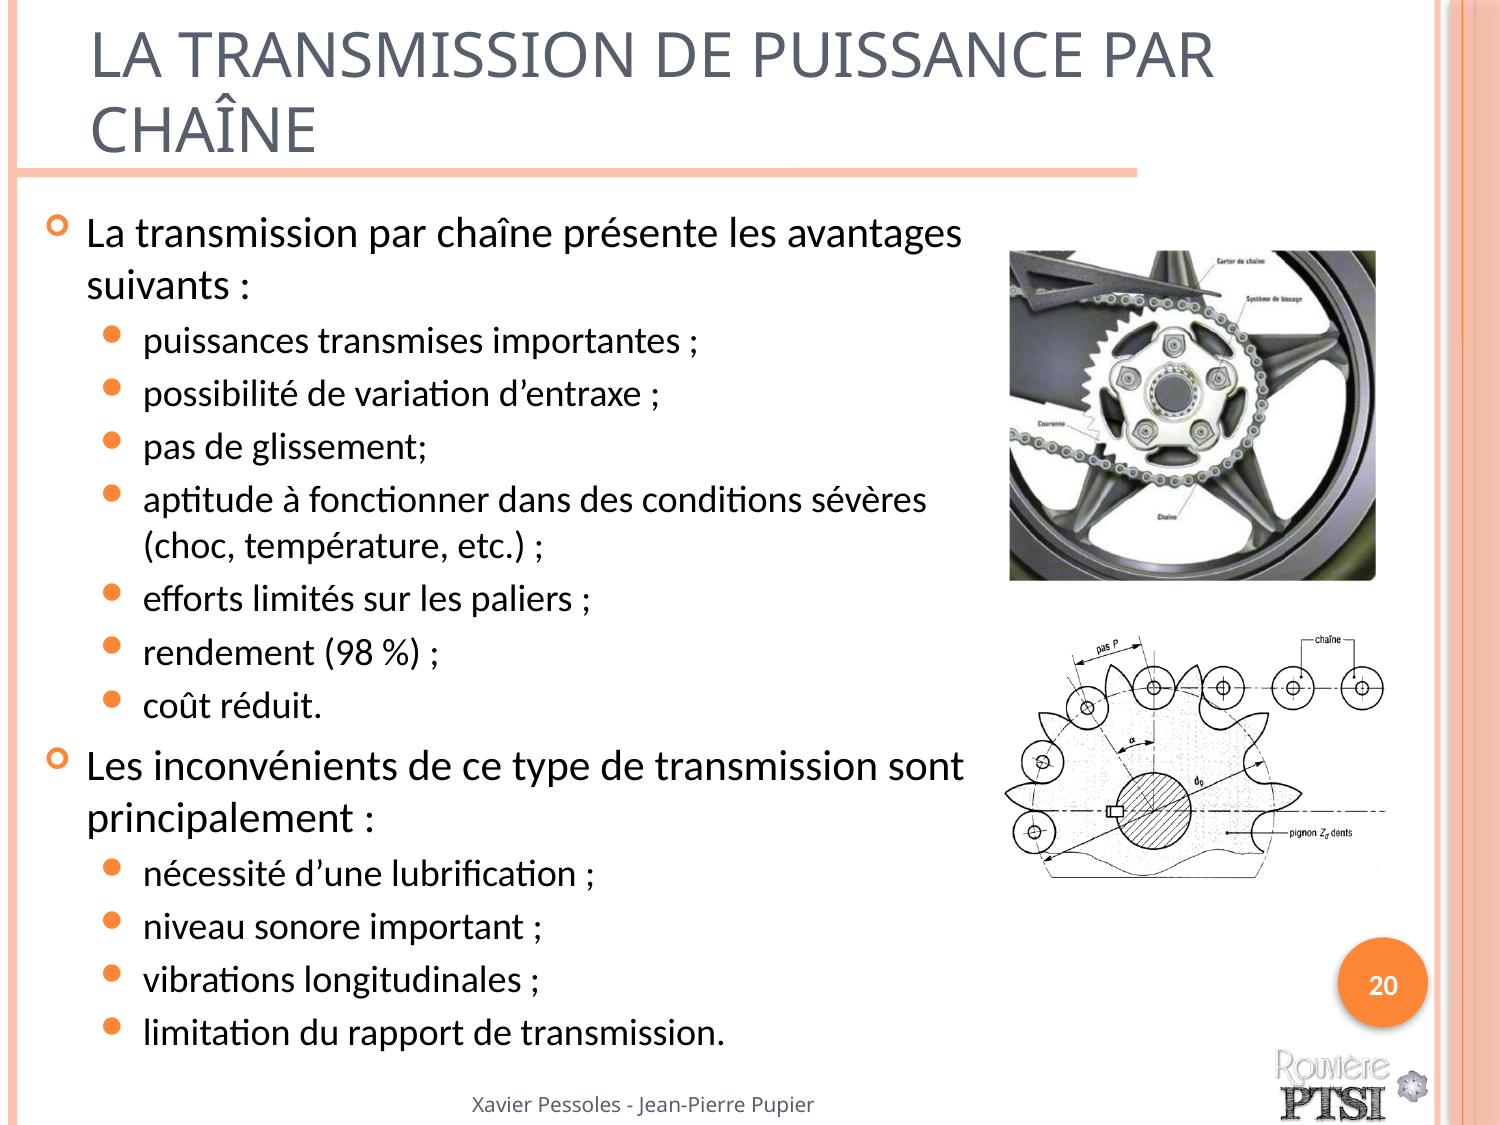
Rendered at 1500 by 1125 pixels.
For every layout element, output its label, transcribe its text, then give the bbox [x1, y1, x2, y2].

footer Xavier Pessoles - Jean-Pierre Pupier [12, 1086, 1275, 1125]
title La transmission de puissance par chaîne [75, 19, 1300, 161]
picture [1274, 1048, 1428, 1125]
picture [1009, 249, 1377, 582]
picture [999, 632, 1386, 879]
list La transmission par chaîne présente les avantages suivants : puissances transmises importantes ; possibilité de variation d’entraxe ; pas de glissement; aptitude à fonctionner dans des conditions sévères (choc, température, etc.) ; efforts limités sur les paliers ; rendement (98 %) ; coût réduit. Les inconvénients de ce type de transmission sont principalement : nécessité d’une lubrification ; niveau sonore important ; vibrations longitudinales ; limitation du rapport de transmission. [29, 196, 987, 1062]
slide_number 20 [1333, 940, 1434, 1027]
